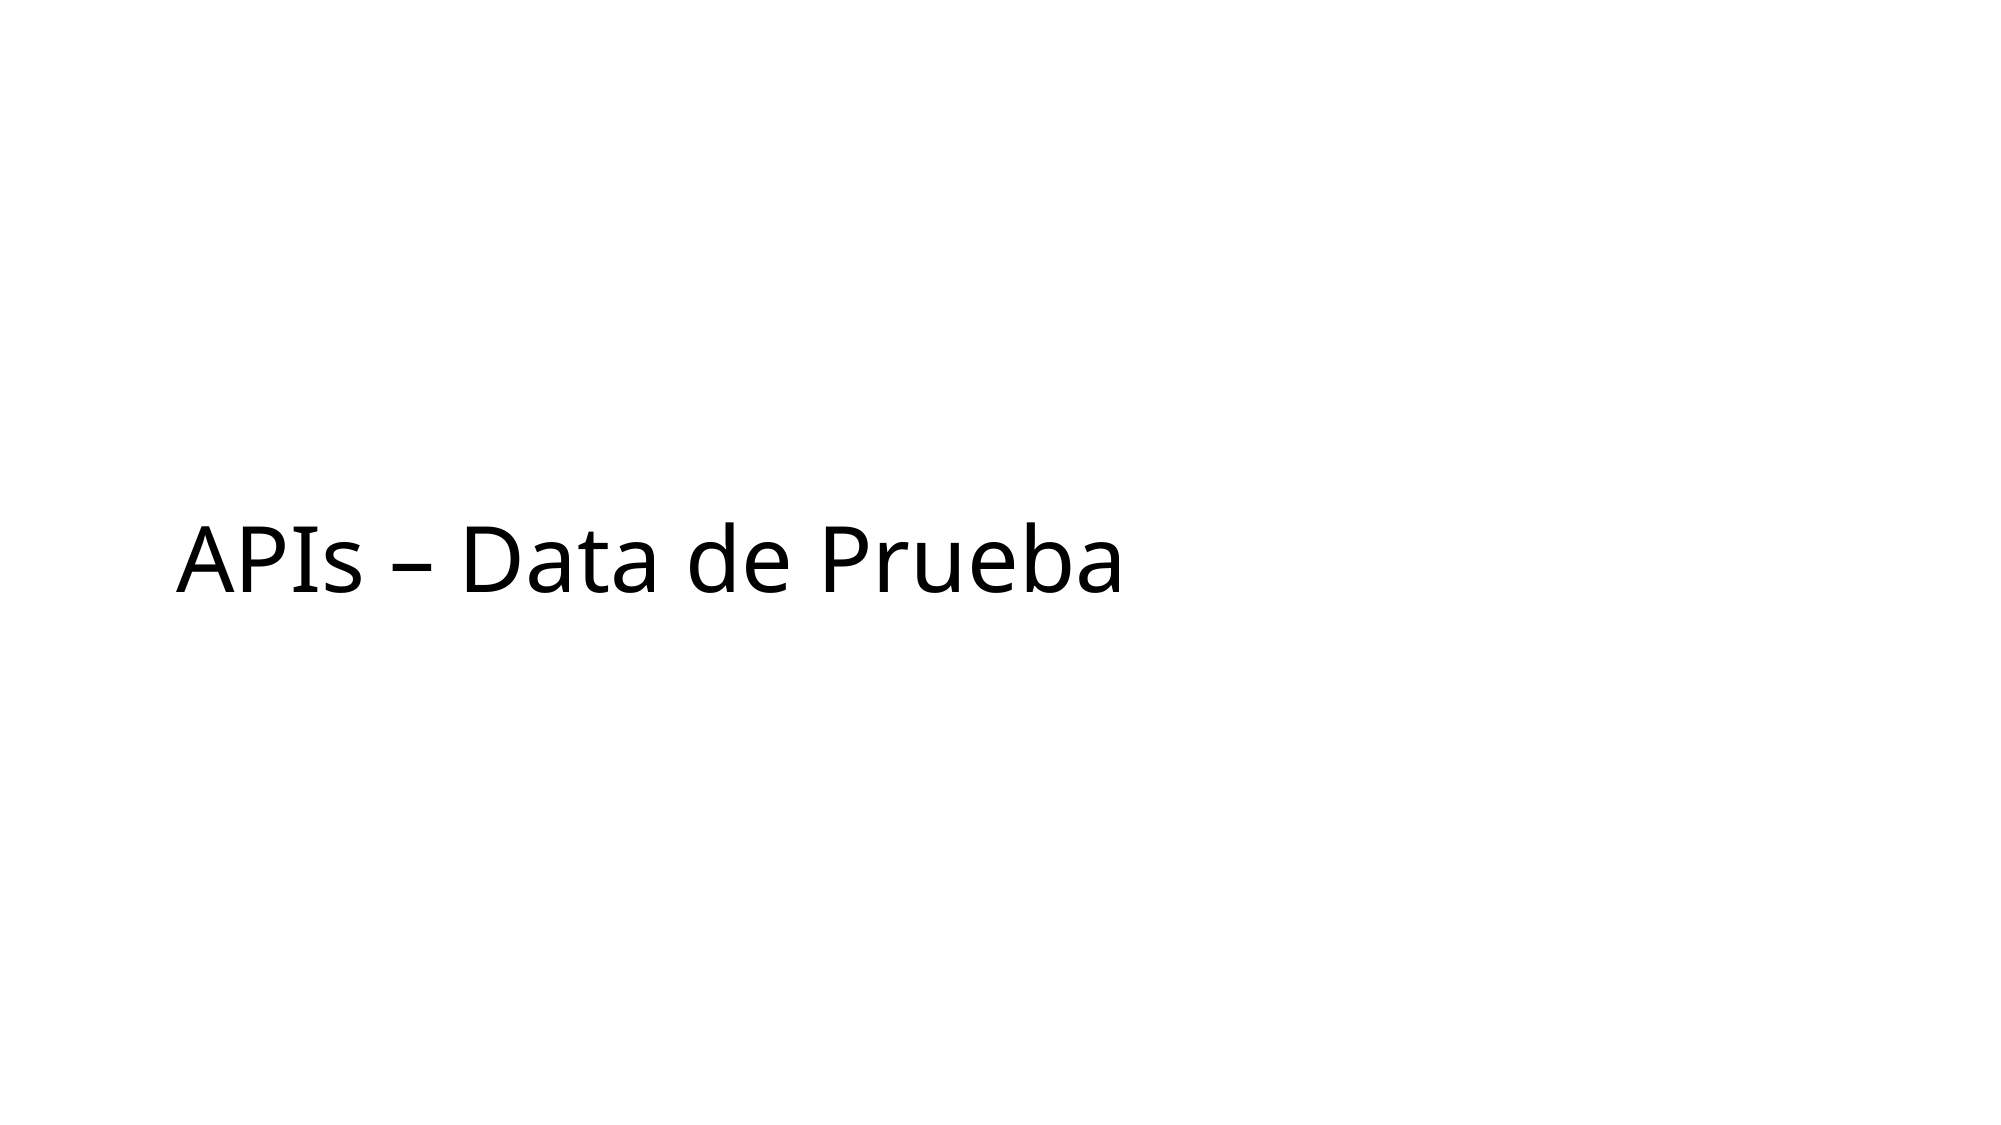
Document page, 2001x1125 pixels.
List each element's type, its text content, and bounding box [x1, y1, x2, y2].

title APIs – Data de Prueba [161, 453, 1887, 672]
